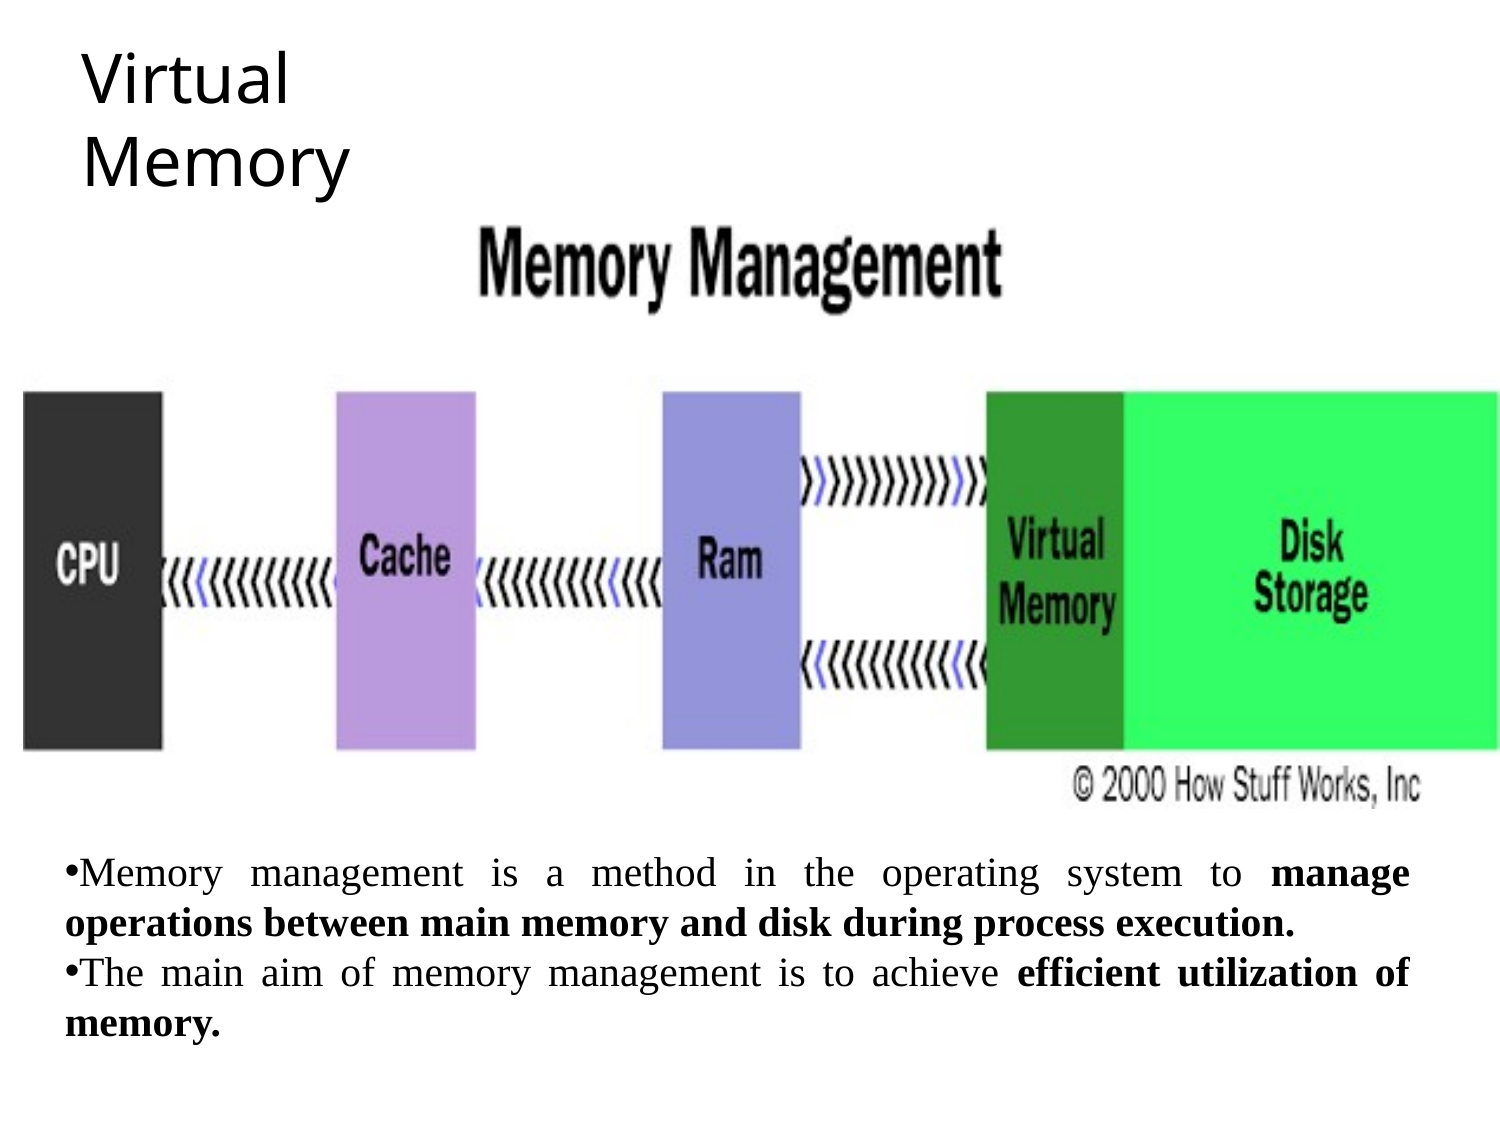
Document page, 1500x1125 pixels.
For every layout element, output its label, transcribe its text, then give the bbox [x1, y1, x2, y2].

picture [23, 224, 1500, 809]
text_box Memory management is a method in the operating system to manage operations between main memory and disk during process execution. The main aim of memory management is to achieve efficient utilization of memory. [50, 837, 1425, 1053]
title Virtual Memory [79, 21, 569, 212]
